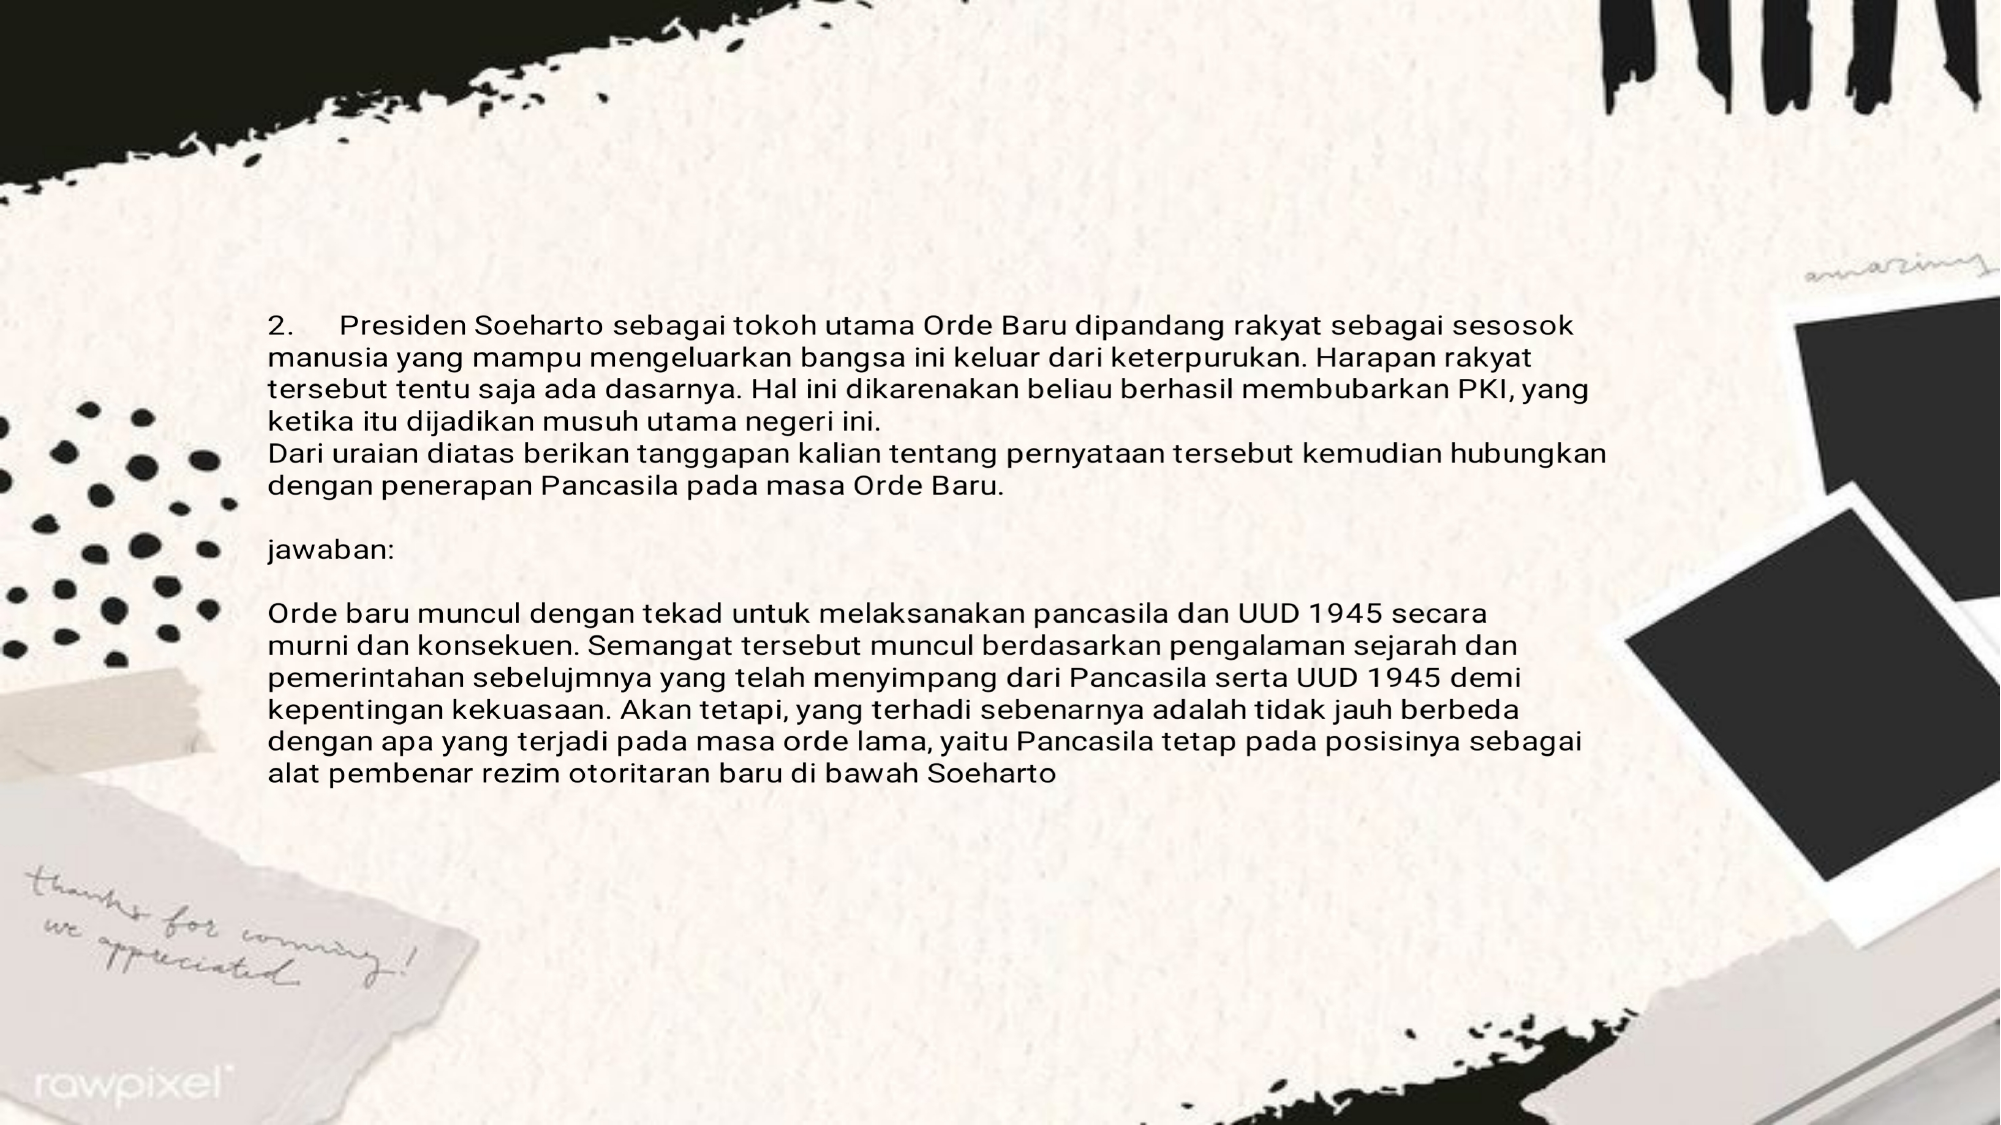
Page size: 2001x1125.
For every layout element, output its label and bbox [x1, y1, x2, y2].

list [0, 0, 2000, 1125]
